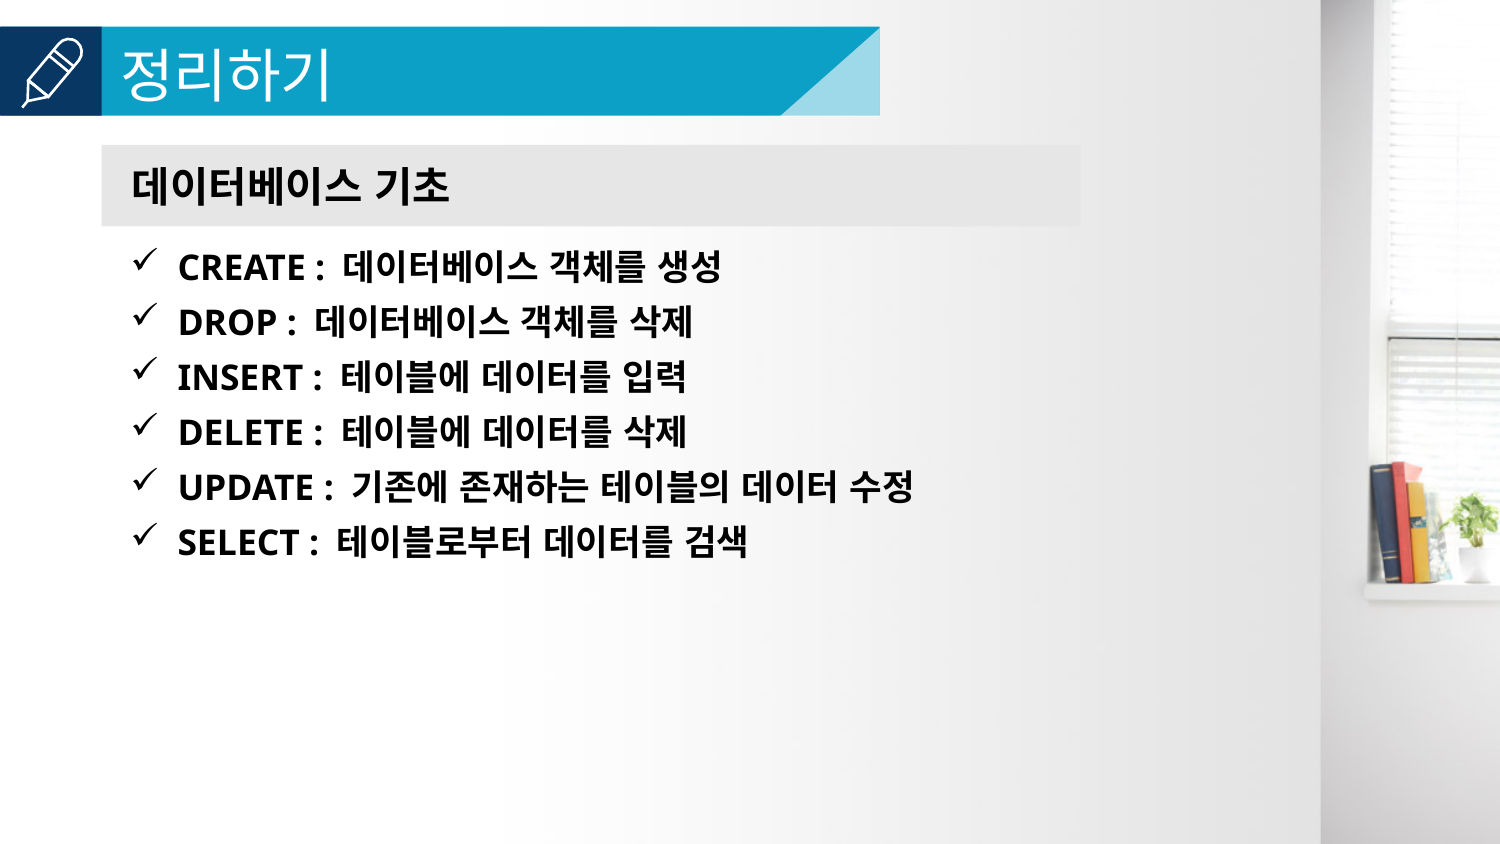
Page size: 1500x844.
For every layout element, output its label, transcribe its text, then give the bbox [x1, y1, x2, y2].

text_box 데이터베이스 기초 [101, 144, 1081, 227]
picture [0, 0, 1500, 844]
text_box CREATE : 데이터베이스 객체를 생성 DROP : 데이터베이스 객체를 삭제 INSERT : 테이블에 데이터를 입력 DELETE : 테이블에 데이터를 삭제 UPDATE : 기존에 존재하는 테이블의 데이터 수정 SELECT : 테이블로부터 데이터를 검색 [115, 237, 1080, 571]
